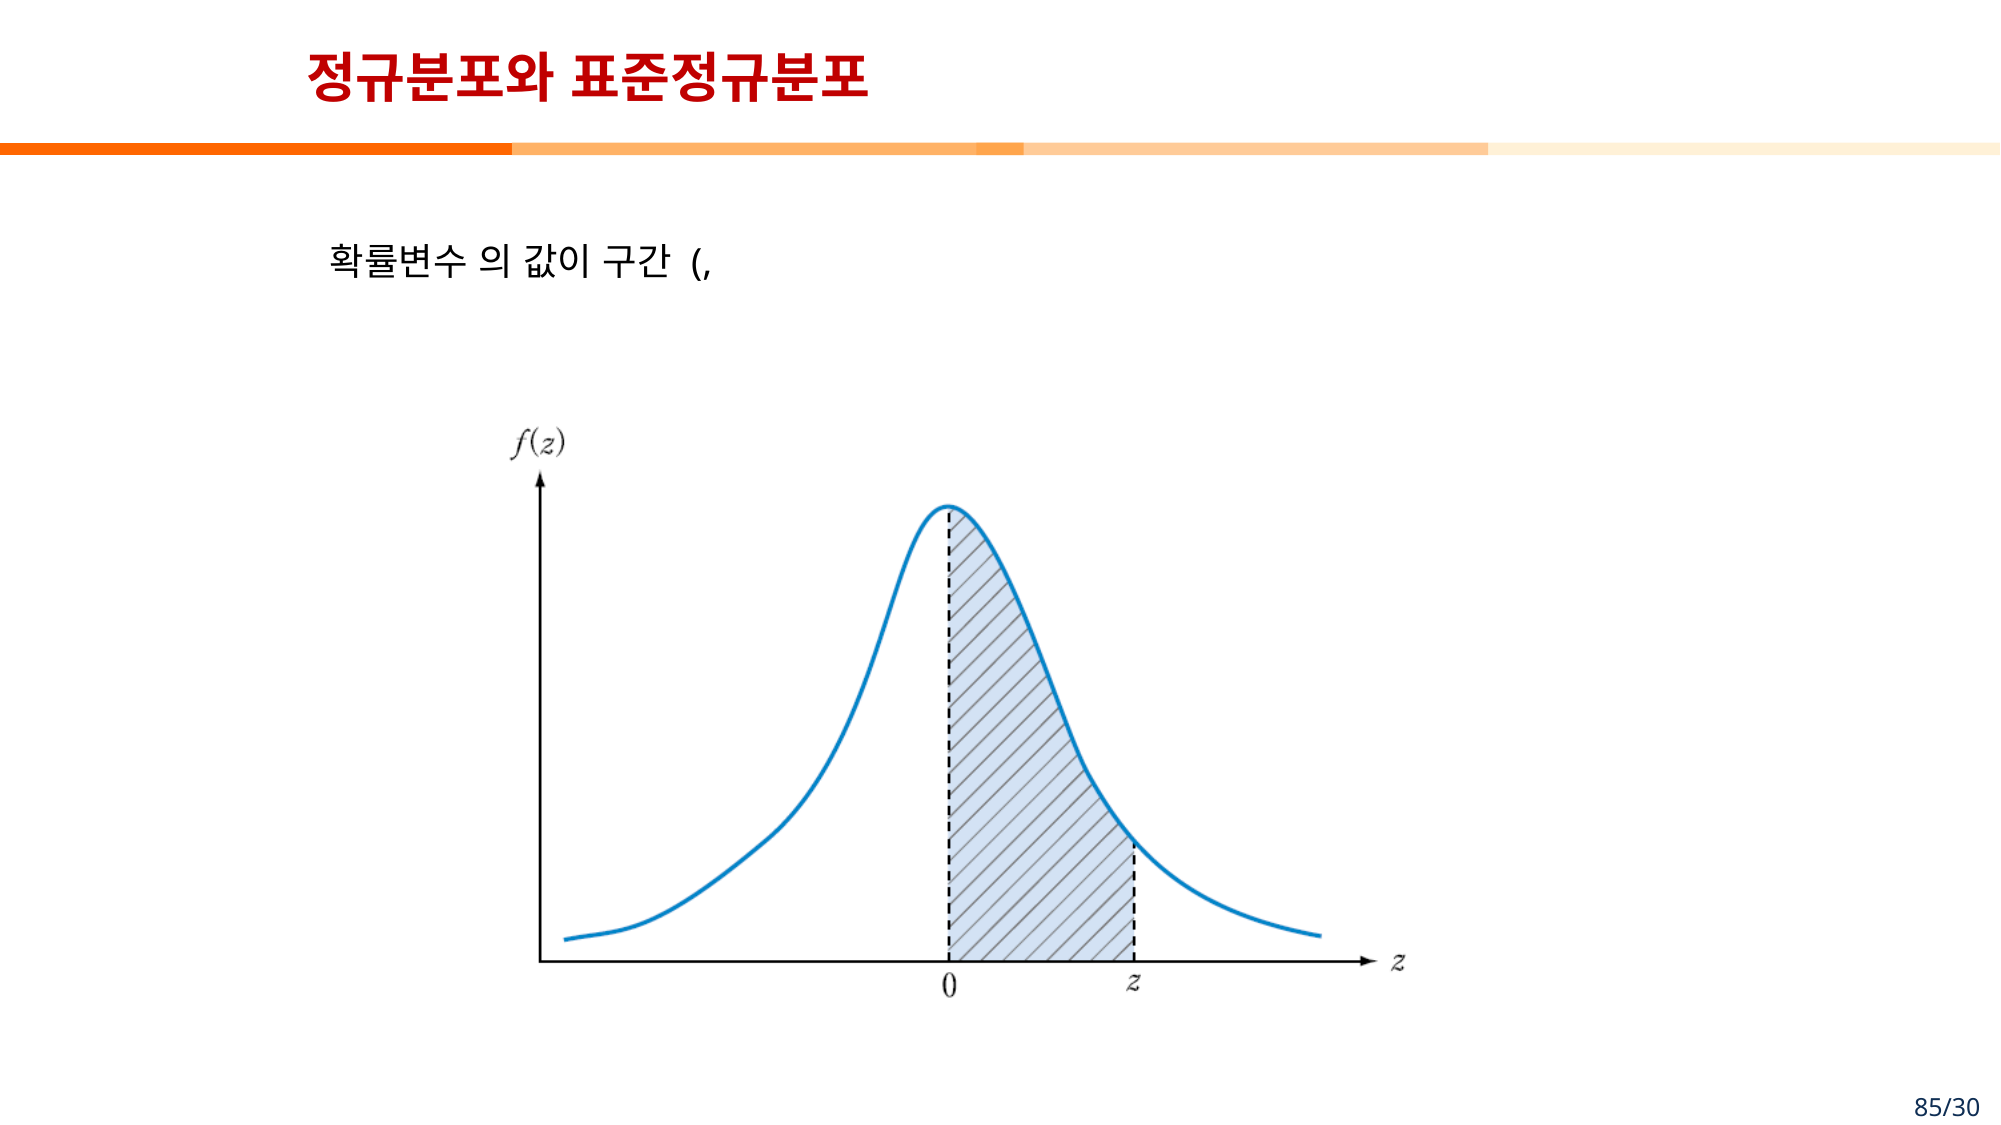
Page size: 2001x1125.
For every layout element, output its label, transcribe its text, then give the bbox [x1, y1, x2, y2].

title 정규분포와 표준정규분포 [291, 31, 1532, 122]
picture [503, 420, 1414, 1004]
